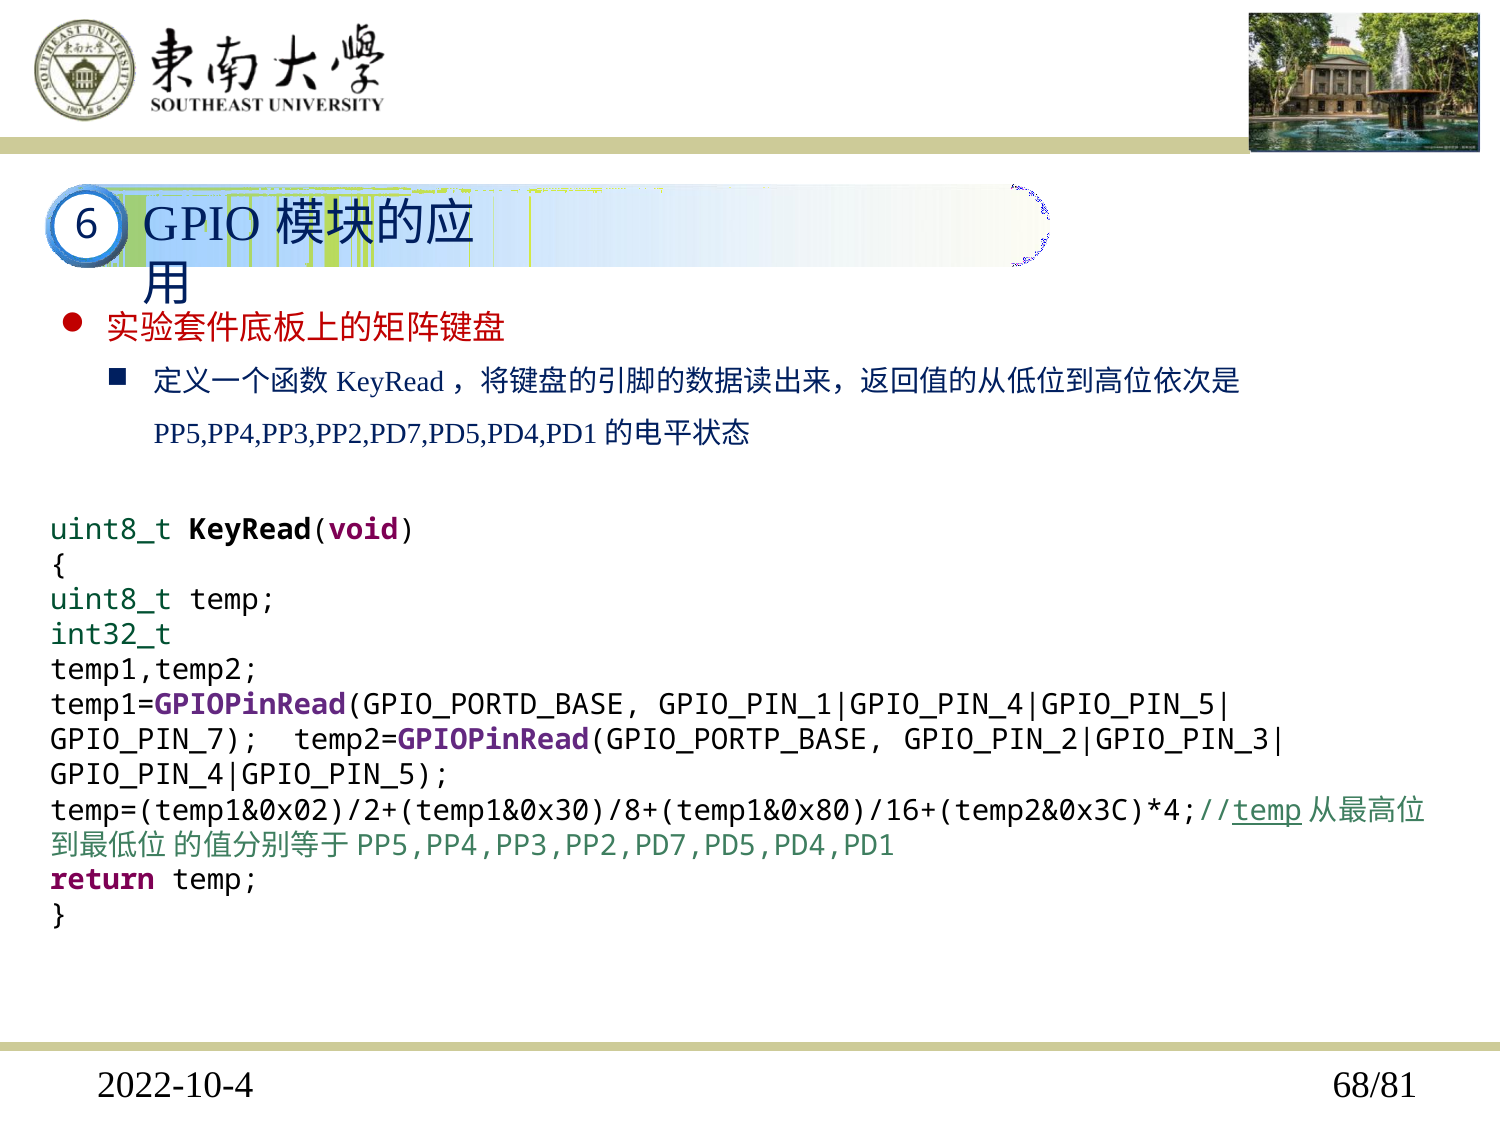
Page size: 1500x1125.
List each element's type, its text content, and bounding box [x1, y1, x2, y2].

picture [34, 19, 385, 122]
picture [128, 184, 1050, 267]
slide_number 10/81 [1326, 1061, 1427, 1125]
title GPIO模块的应用 [140, 188, 515, 285]
picture [0, 10, 1483, 155]
footer 2022-10-4 [94, 1061, 256, 1125]
picture [0, 1042, 1500, 1051]
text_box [44, 184, 128, 268]
text_box 实验套件底板上的矩阵键盘 定义一个函数KeyRead，将键盘的引脚的数据读出来，返回值的从低位到高位依次是 PP5,PP4,PP3,PP2,PD7,PD5,PD4,PD1的电平状态 uint8_t KeyRead(void) { uint8_t temp; int32_t temp1,temp2; temp1=GPIOPinRead(GPIO_PORTD_BASE, GPIO_PIN_1|GPIO_PIN_4|GPIO_PIN_5|GPIO_PIN_7); temp2=GPIOPinRead(GPIO_PORTP_BASE, GPIO_PIN_2|GPIO_PIN_3|GPIO_PIN_4|GPIO_PIN_5); temp=(temp1&0x02)/2+(temp1&0x30)/8+(temp1&0x80)/16+(temp2&0x3C)*4;//temp从最高位到最低位 的值分别等于PP5,PP4,PP3,PP2,PD7,PD5,PD4,PD1 return temp; } [48, 285, 1441, 931]
